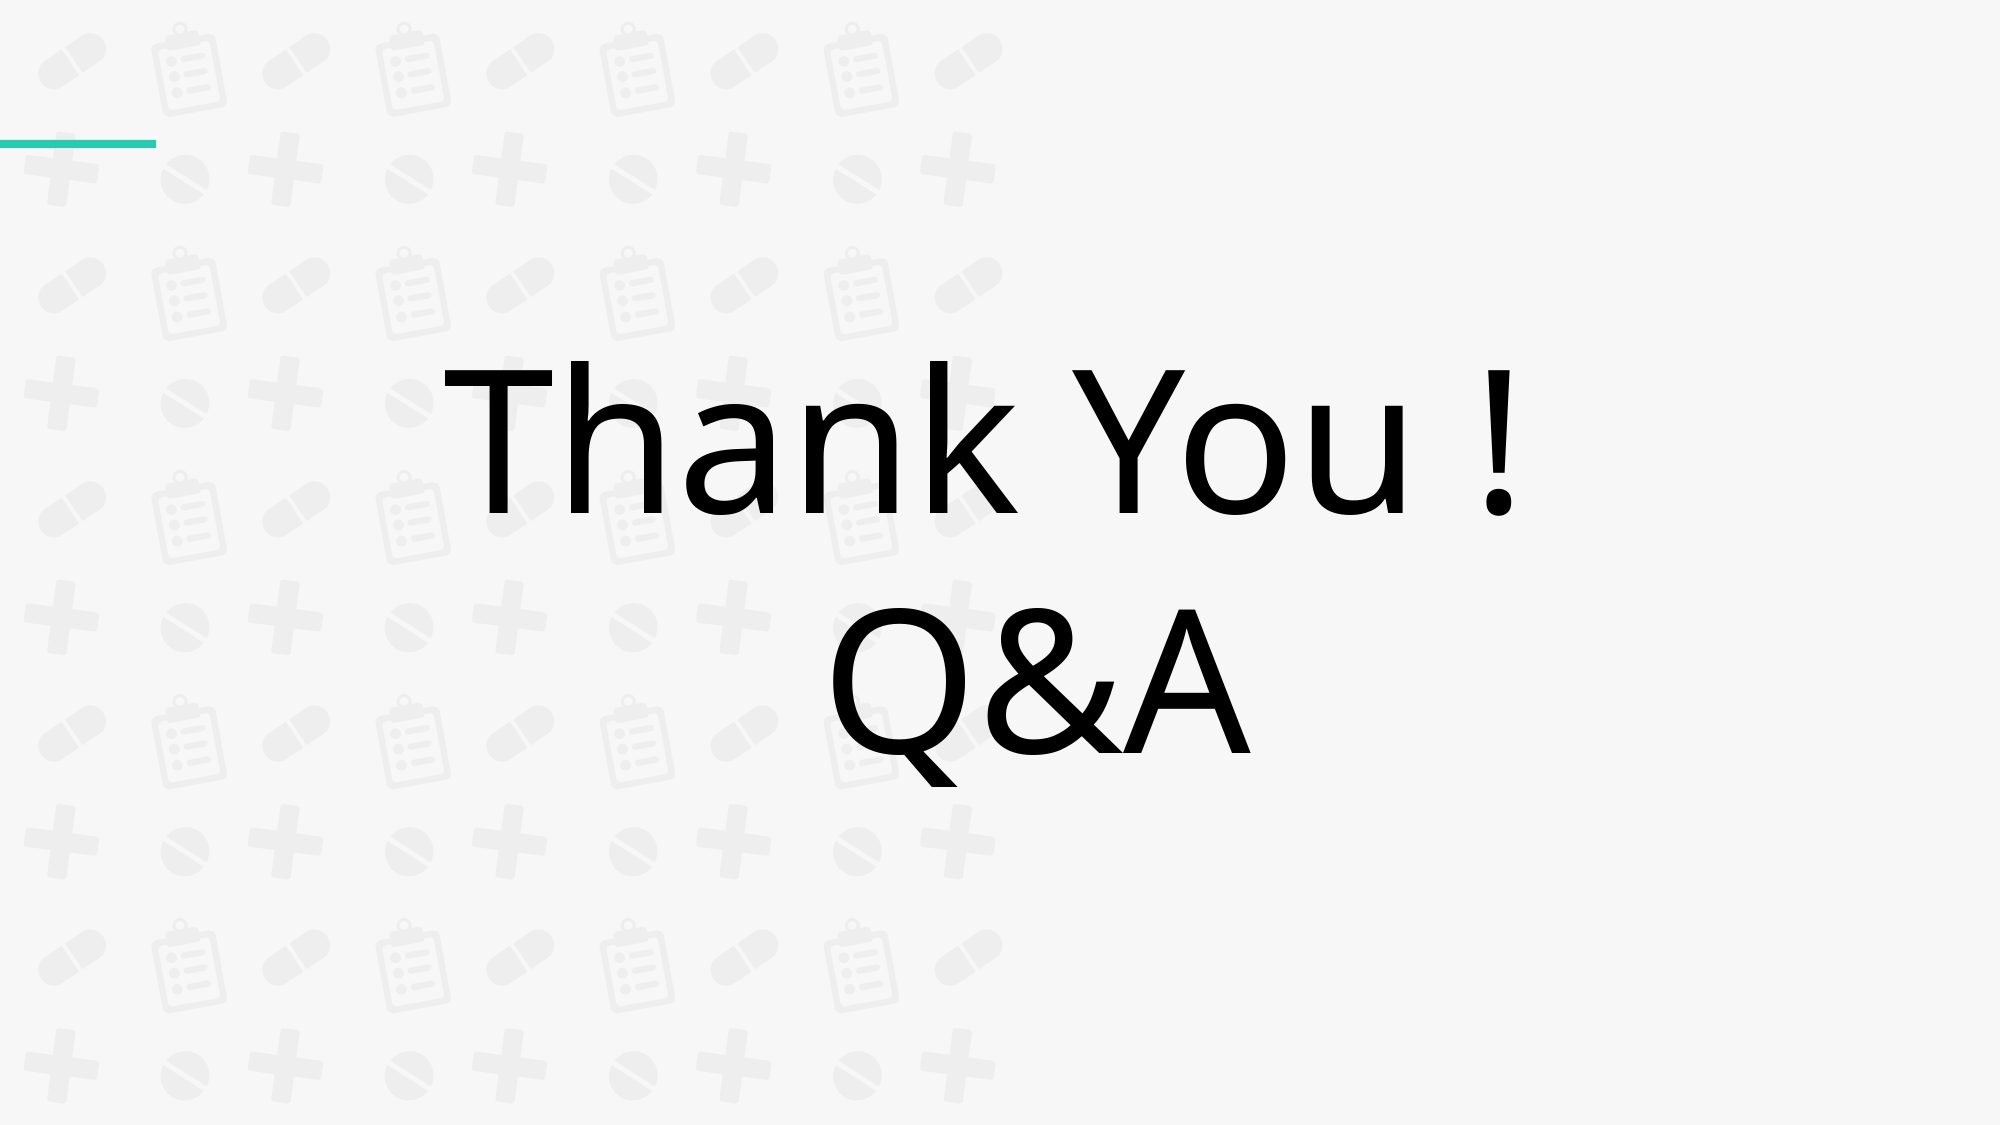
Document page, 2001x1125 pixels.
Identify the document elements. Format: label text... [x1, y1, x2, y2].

text_box Thank You ! Q&A [156, 298, 1865, 1041]
